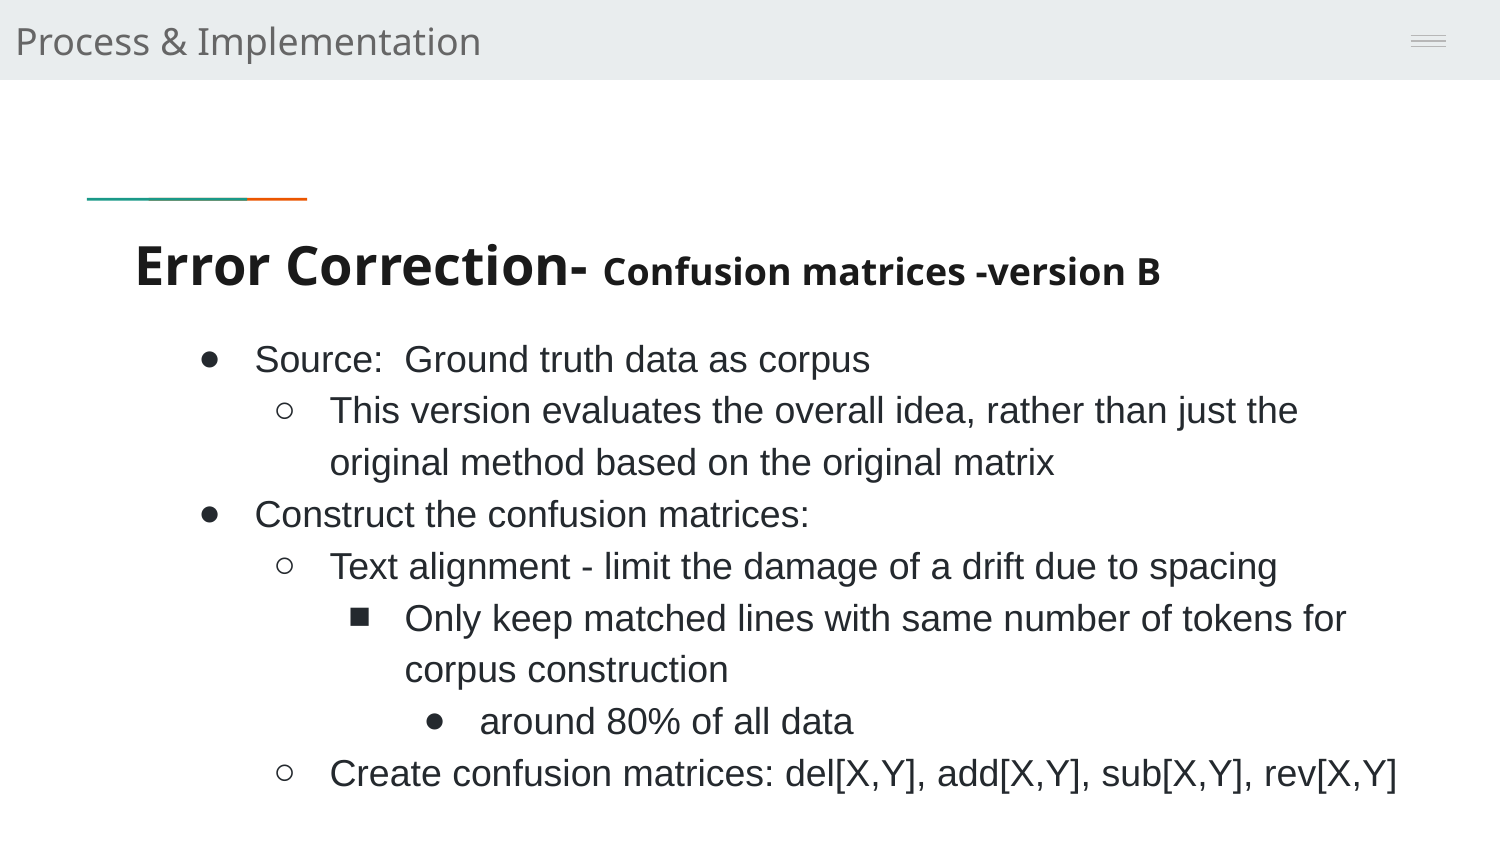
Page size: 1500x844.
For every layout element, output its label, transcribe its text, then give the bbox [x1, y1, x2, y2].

list Source: Ground truth data as corpus This version evaluates the overall idea, rather than just the original method based on the original matrix Construct the confusion matrices: Text alignment - limit the damage of a drift due to spacing Only keep matched lines with same number of tokens for corpus construction around 80% of all data Create confusion matrices: del[X,Y], add[X,Y], sub[X,Y], rev[X,Y] [164, 313, 1441, 844]
title Error Correction- Confusion matrices -version B [119, 216, 1381, 305]
text_box Process & Implementation [0, 0, 787, 144]
